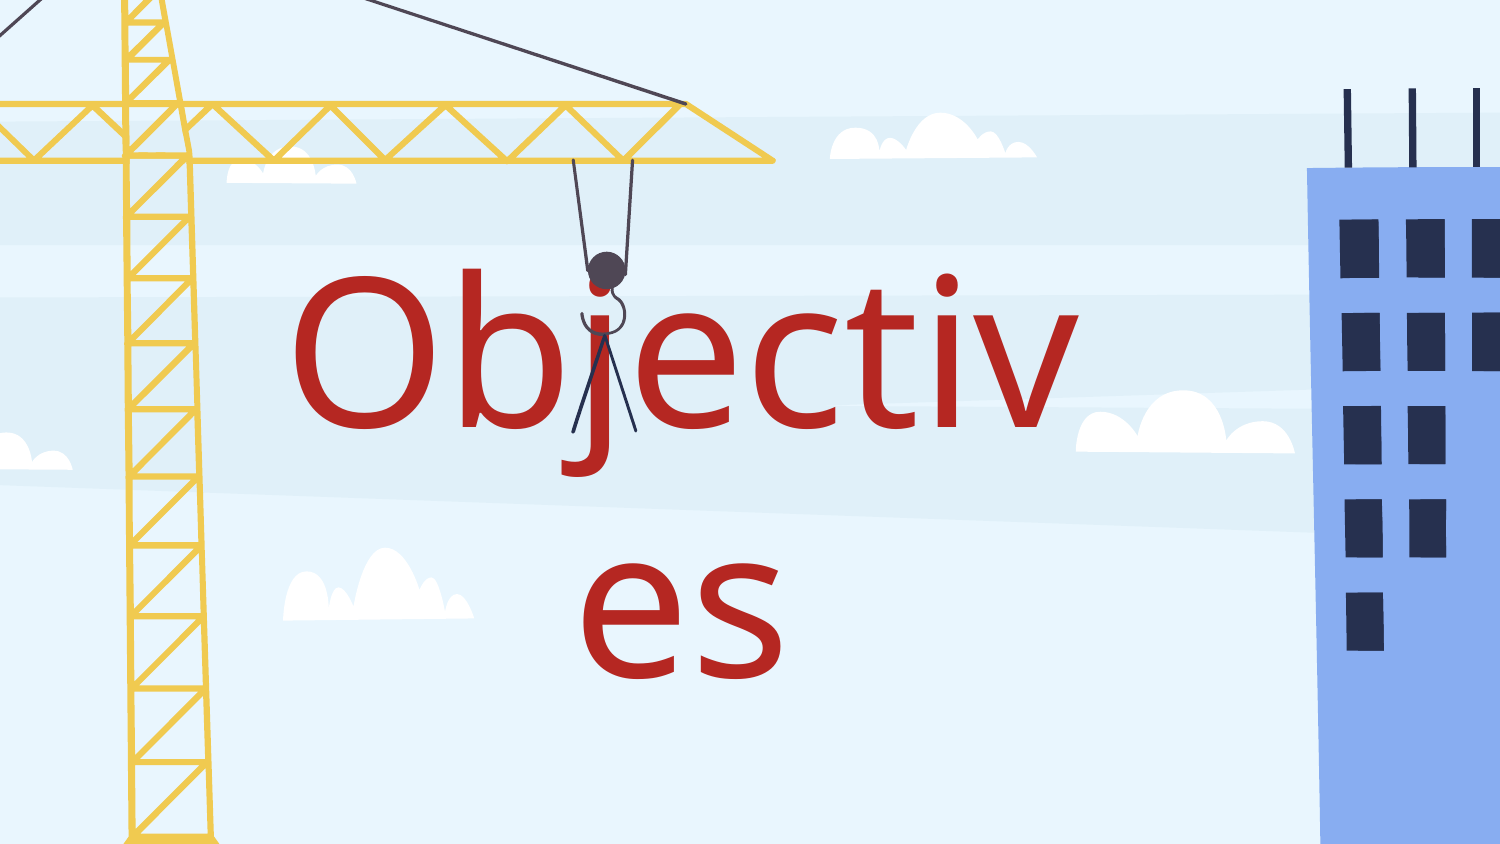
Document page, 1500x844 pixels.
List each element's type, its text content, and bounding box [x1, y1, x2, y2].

title Objectives [780, 380, 1151, 558]
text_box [0, 0, 777, 844]
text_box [1306, 88, 1500, 844]
